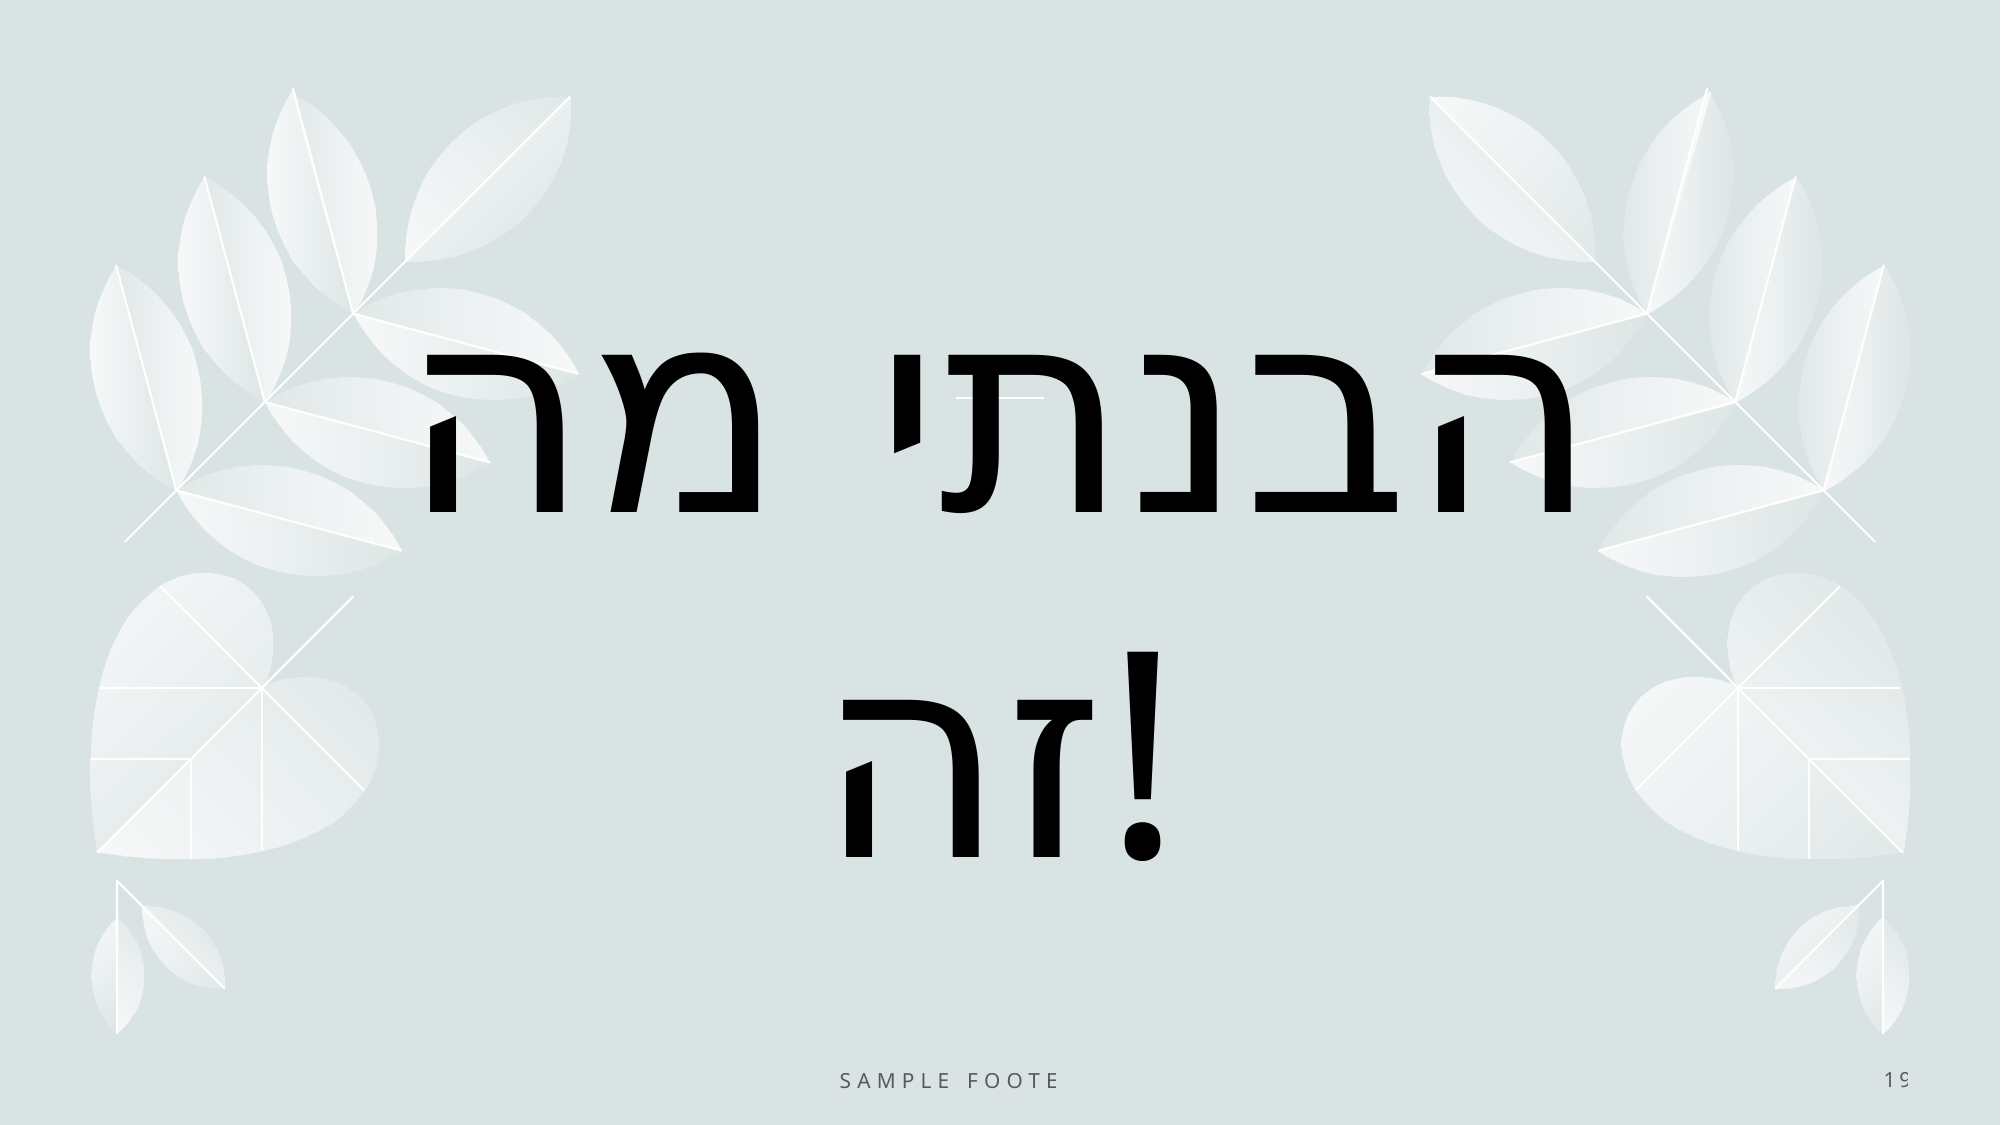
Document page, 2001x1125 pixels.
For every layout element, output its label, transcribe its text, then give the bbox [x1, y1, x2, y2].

slide_number 19 [1637, 1042, 1927, 1119]
title הבנתי מה זה! [355, 141, 1645, 923]
footer Sample Footer Text [451, 1042, 1549, 1119]
